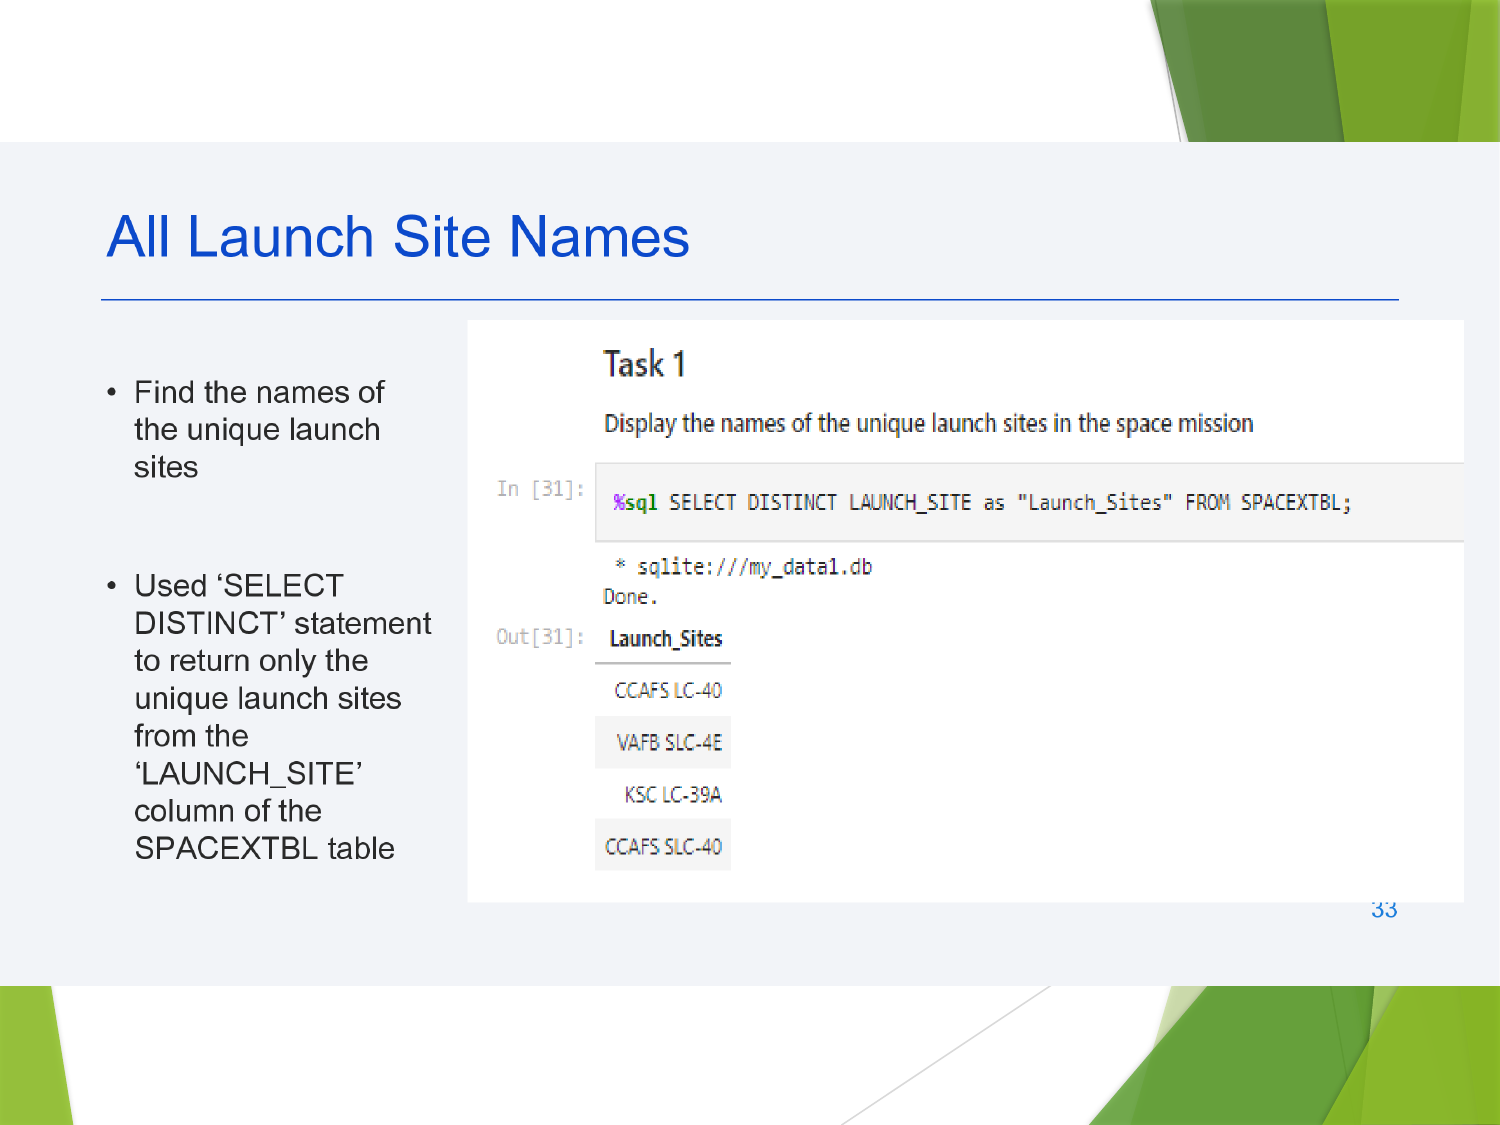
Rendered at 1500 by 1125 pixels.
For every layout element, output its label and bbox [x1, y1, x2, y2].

picture [0, 141, 1500, 987]
